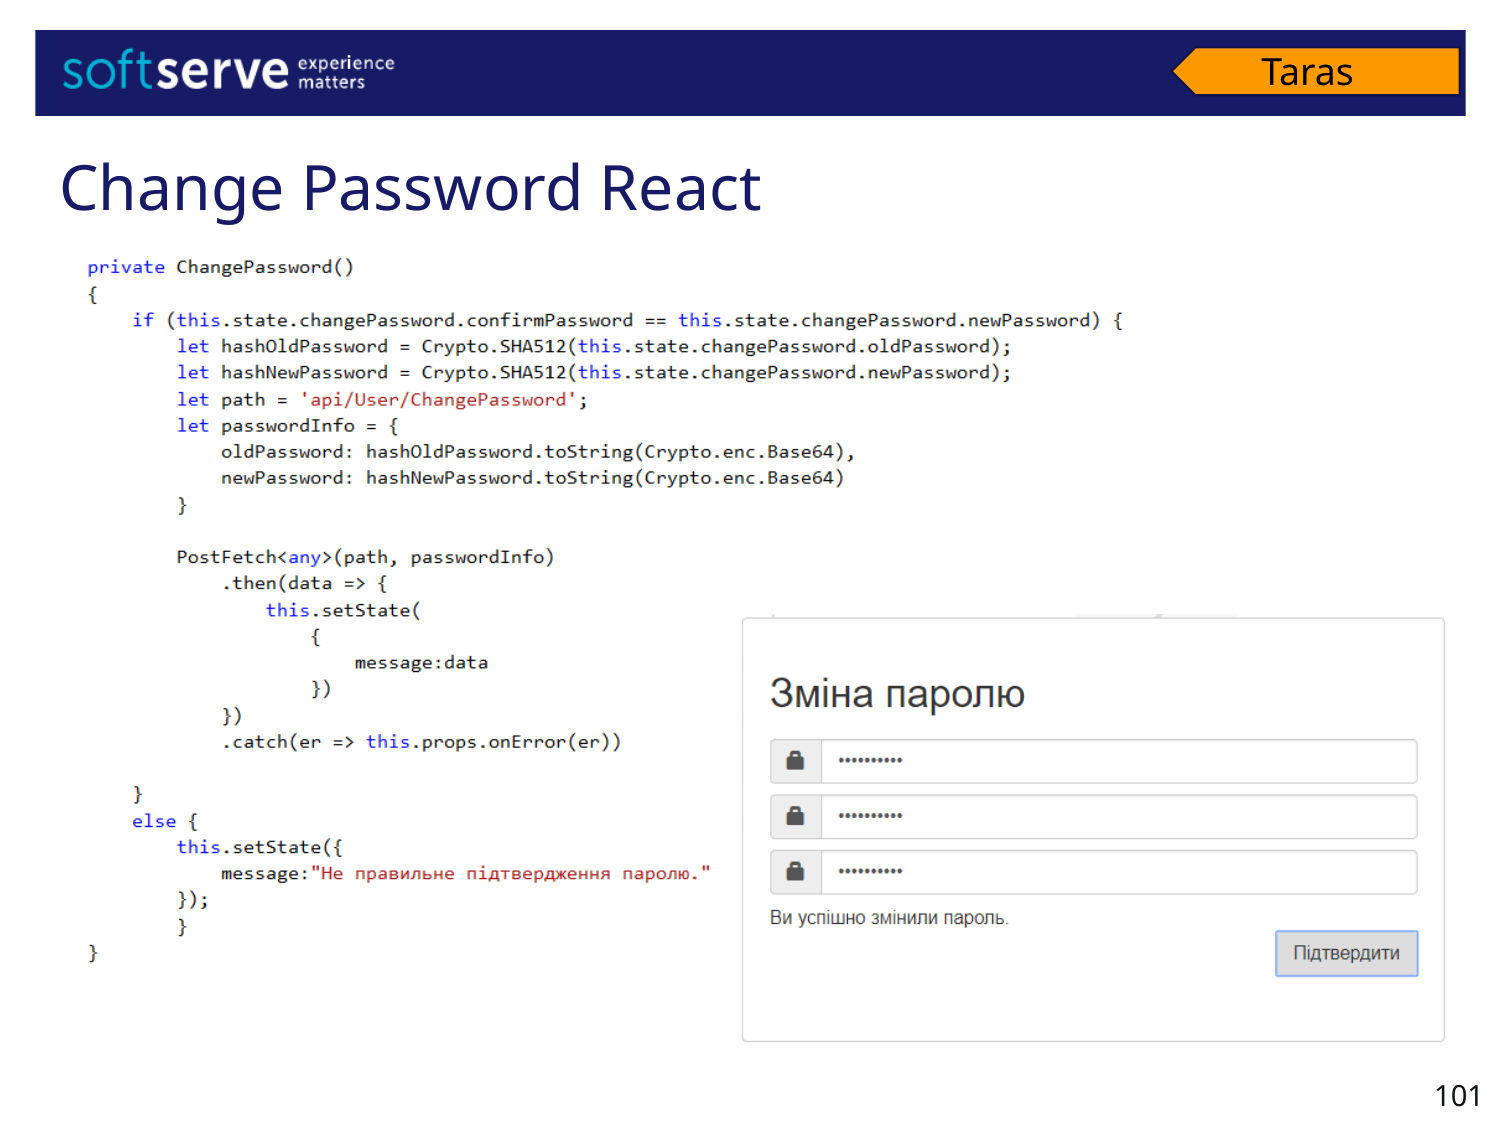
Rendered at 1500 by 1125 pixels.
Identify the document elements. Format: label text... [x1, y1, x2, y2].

picture [79, 252, 1451, 1048]
subtitle Change Password React [44, 148, 1255, 224]
slide_number 101 [1419, 1070, 1500, 1125]
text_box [1171, 40, 1460, 102]
